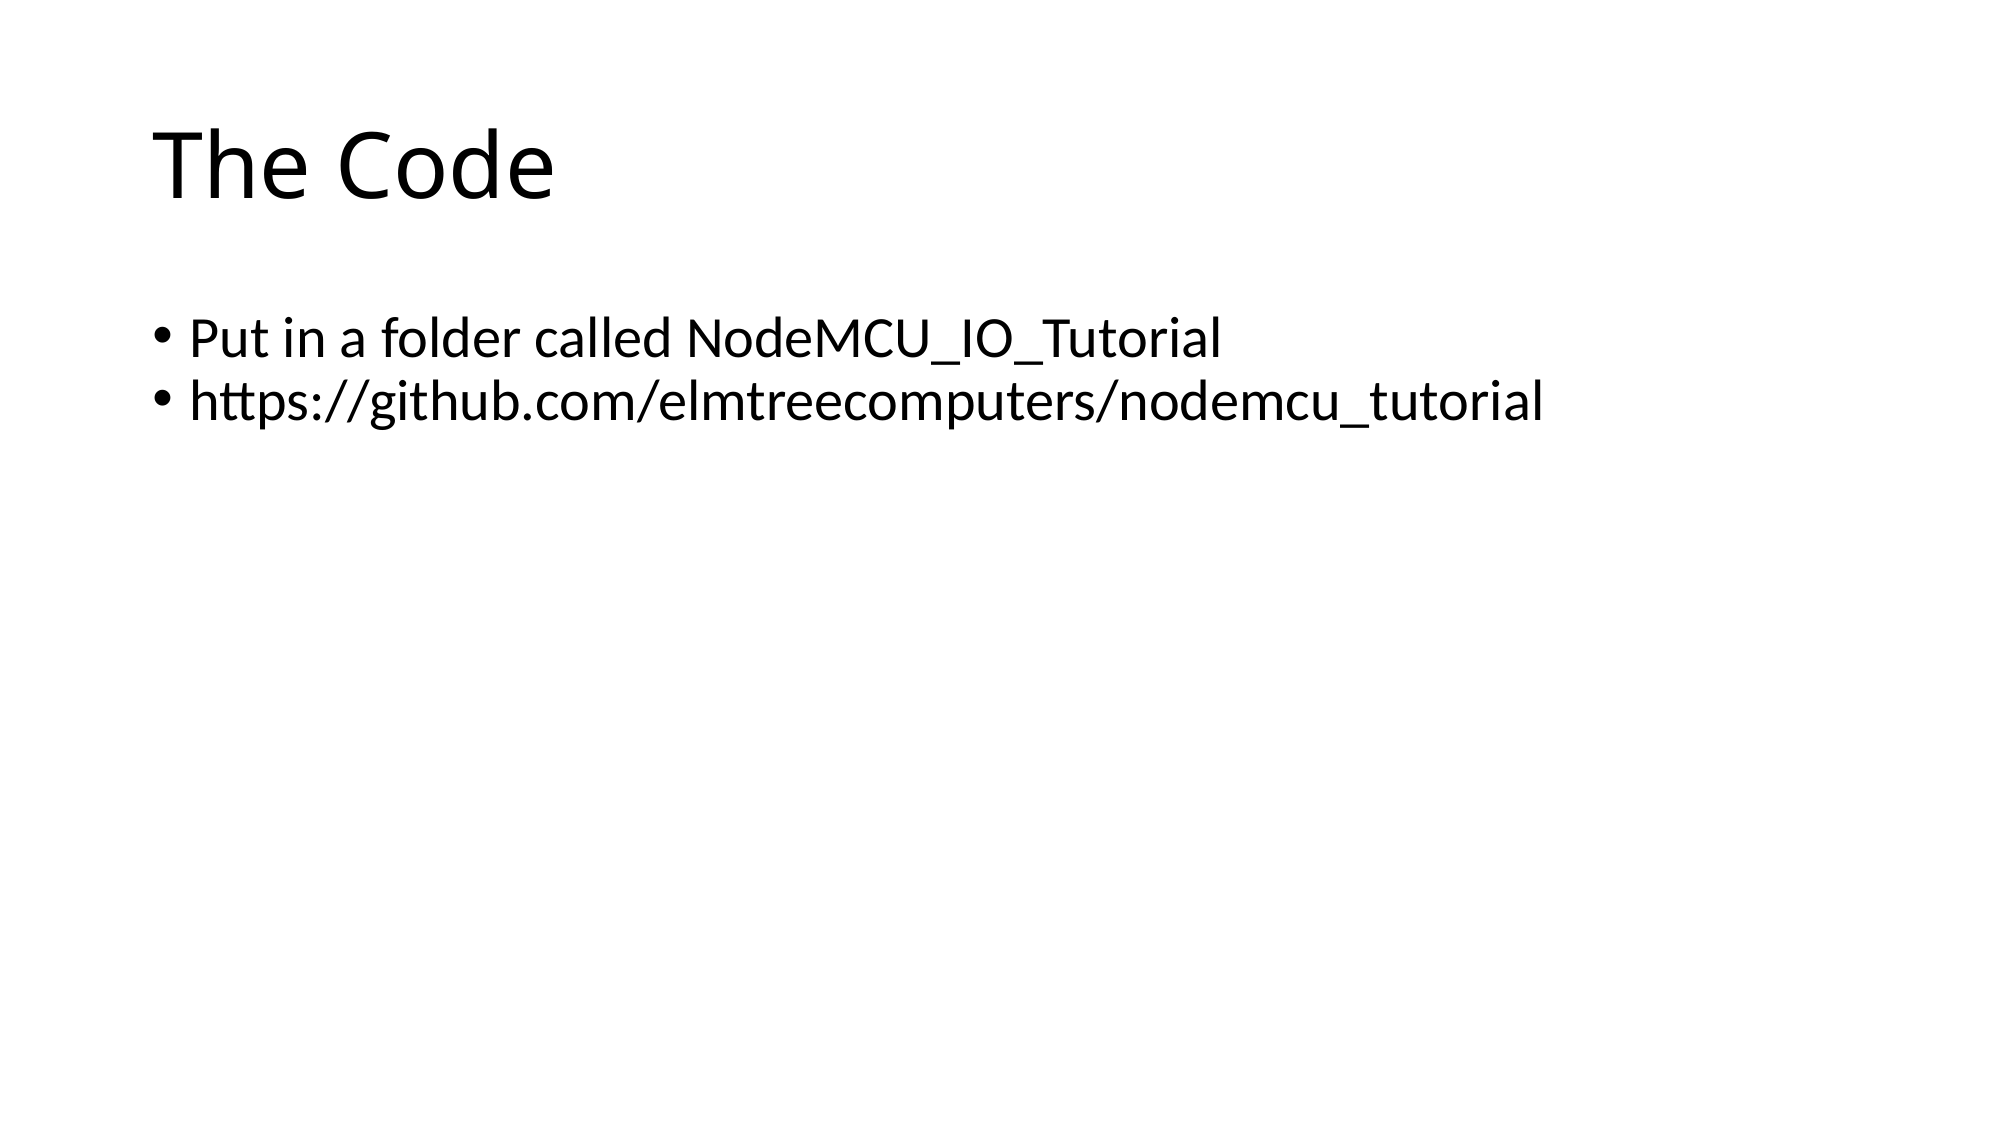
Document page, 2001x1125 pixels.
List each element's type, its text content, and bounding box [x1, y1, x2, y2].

text_box Put in a folder called NodeMCU_IO_Tutorial https://github.com/elmtreecomputers/nodemcu_tutorial [137, 299, 1863, 1013]
text_box The Code [137, 59, 1863, 278]
